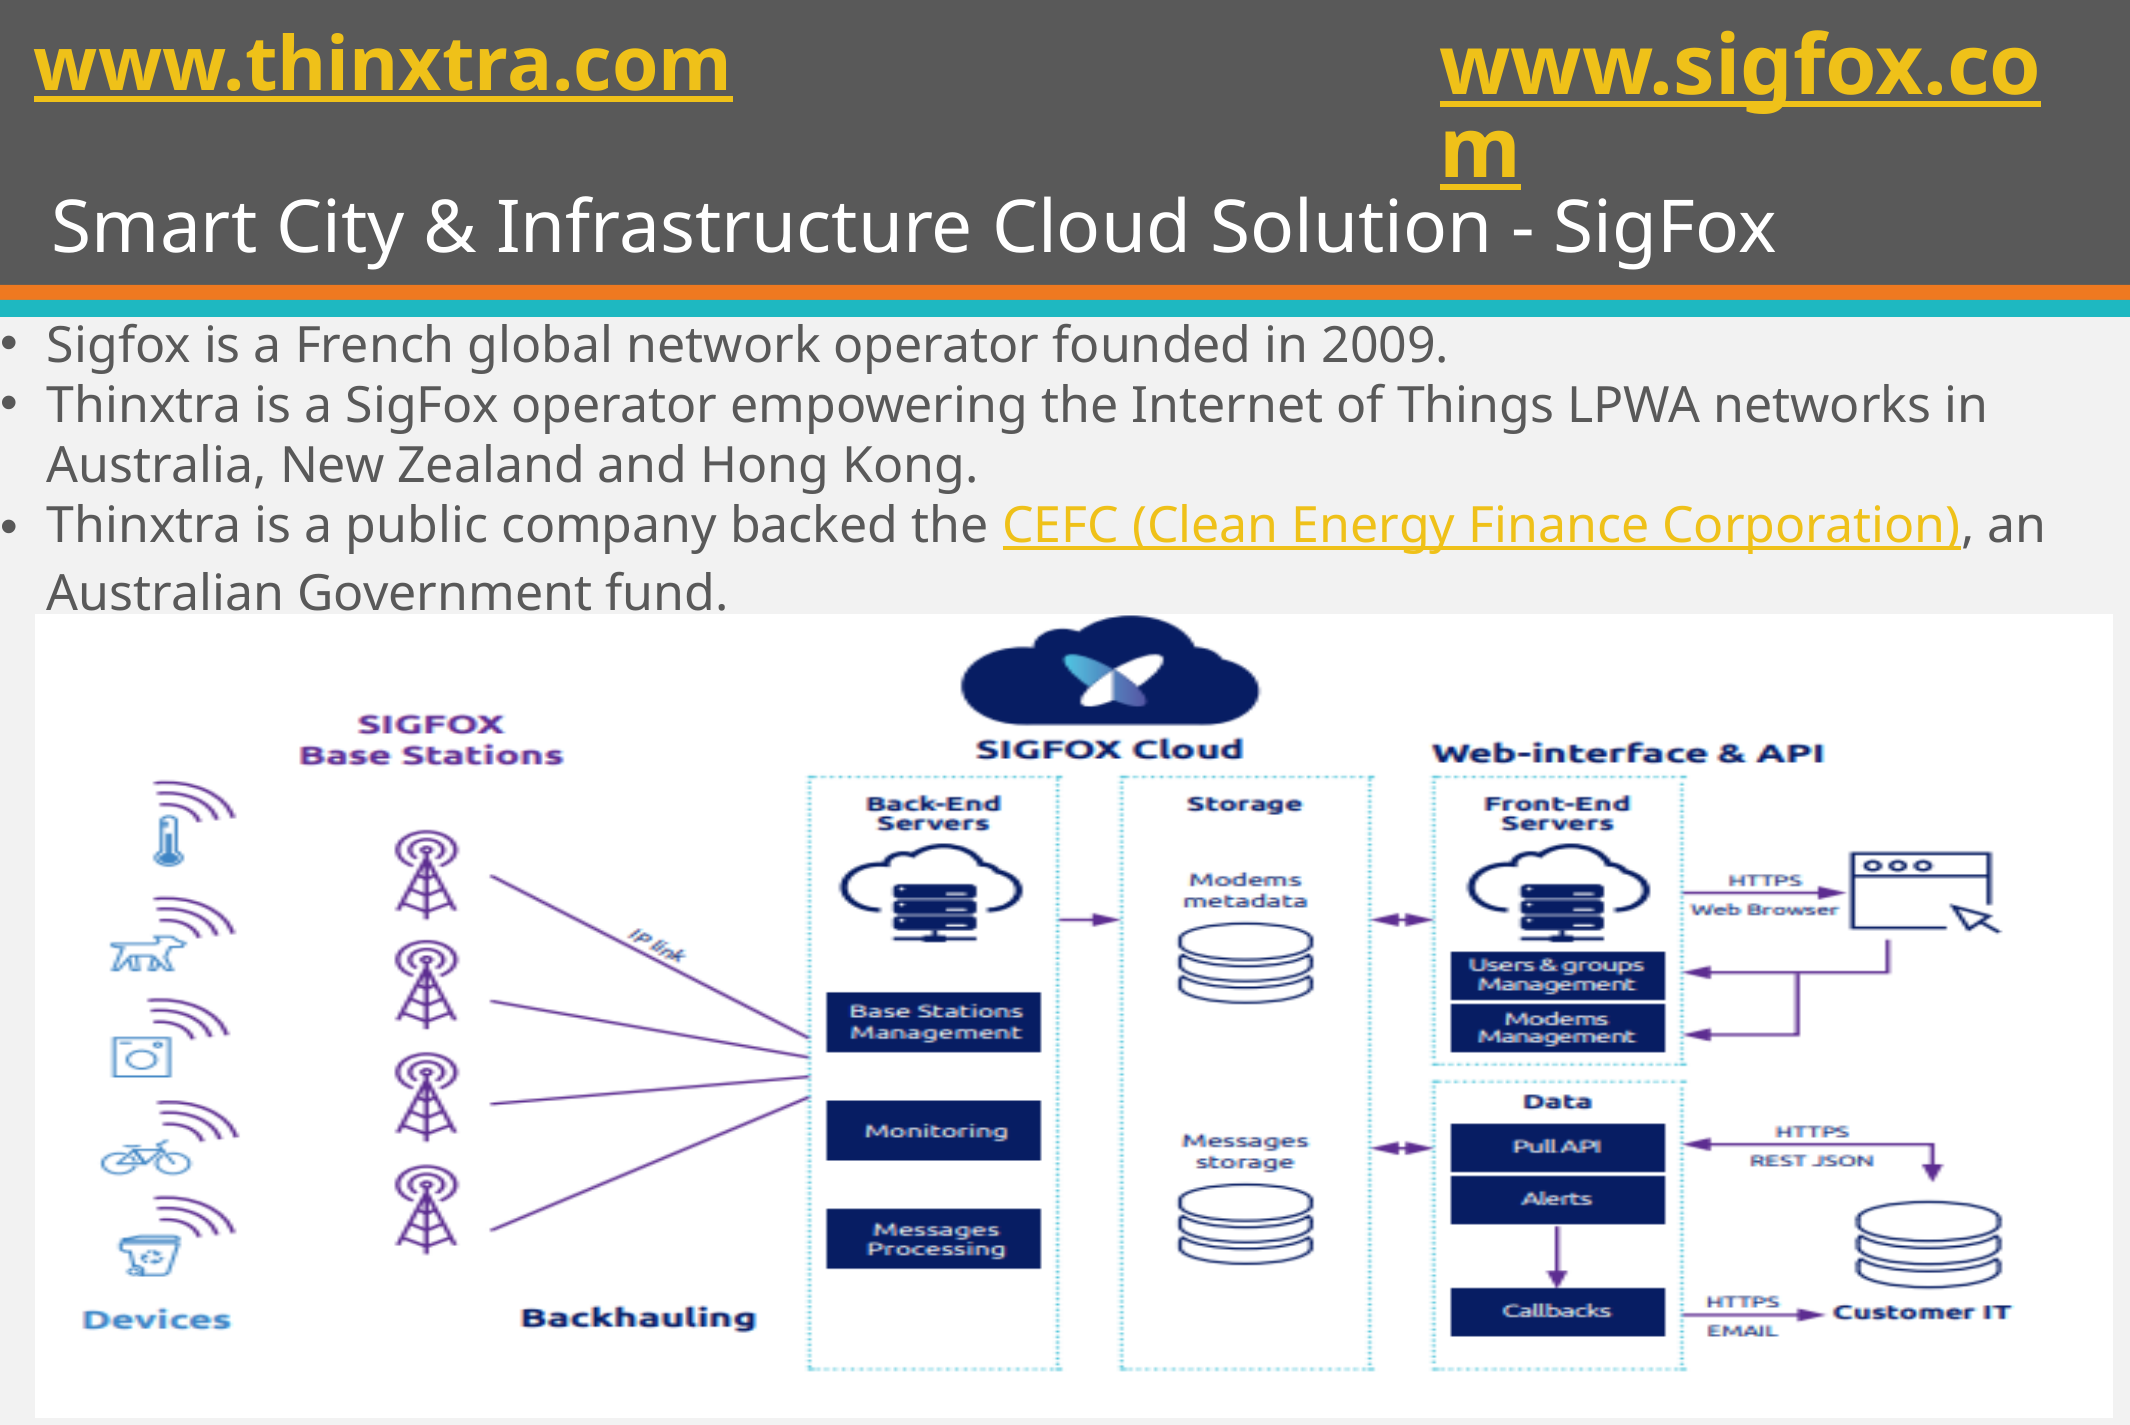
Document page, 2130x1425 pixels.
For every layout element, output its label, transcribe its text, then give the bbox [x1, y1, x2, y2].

text_box www.thinxtra.com [17, 7, 751, 127]
text_box Sigfox is a French global network operator founded in 2009. Thinxtra is a SigFox operator empowering the Internet of Things LPWA networks in Australia, New Zealand and Hong Kong. Thinxtra is a public company backed the CEFC (Clean Energy Finance Corporation), an Australian Government fund. [0, 300, 2130, 655]
title Smart City & Infrastructure Cloud Solution - SigFox [35, 61, 1853, 277]
text_box www.sigfox.com [1423, 2, 2113, 133]
picture [35, 614, 2113, 1418]
